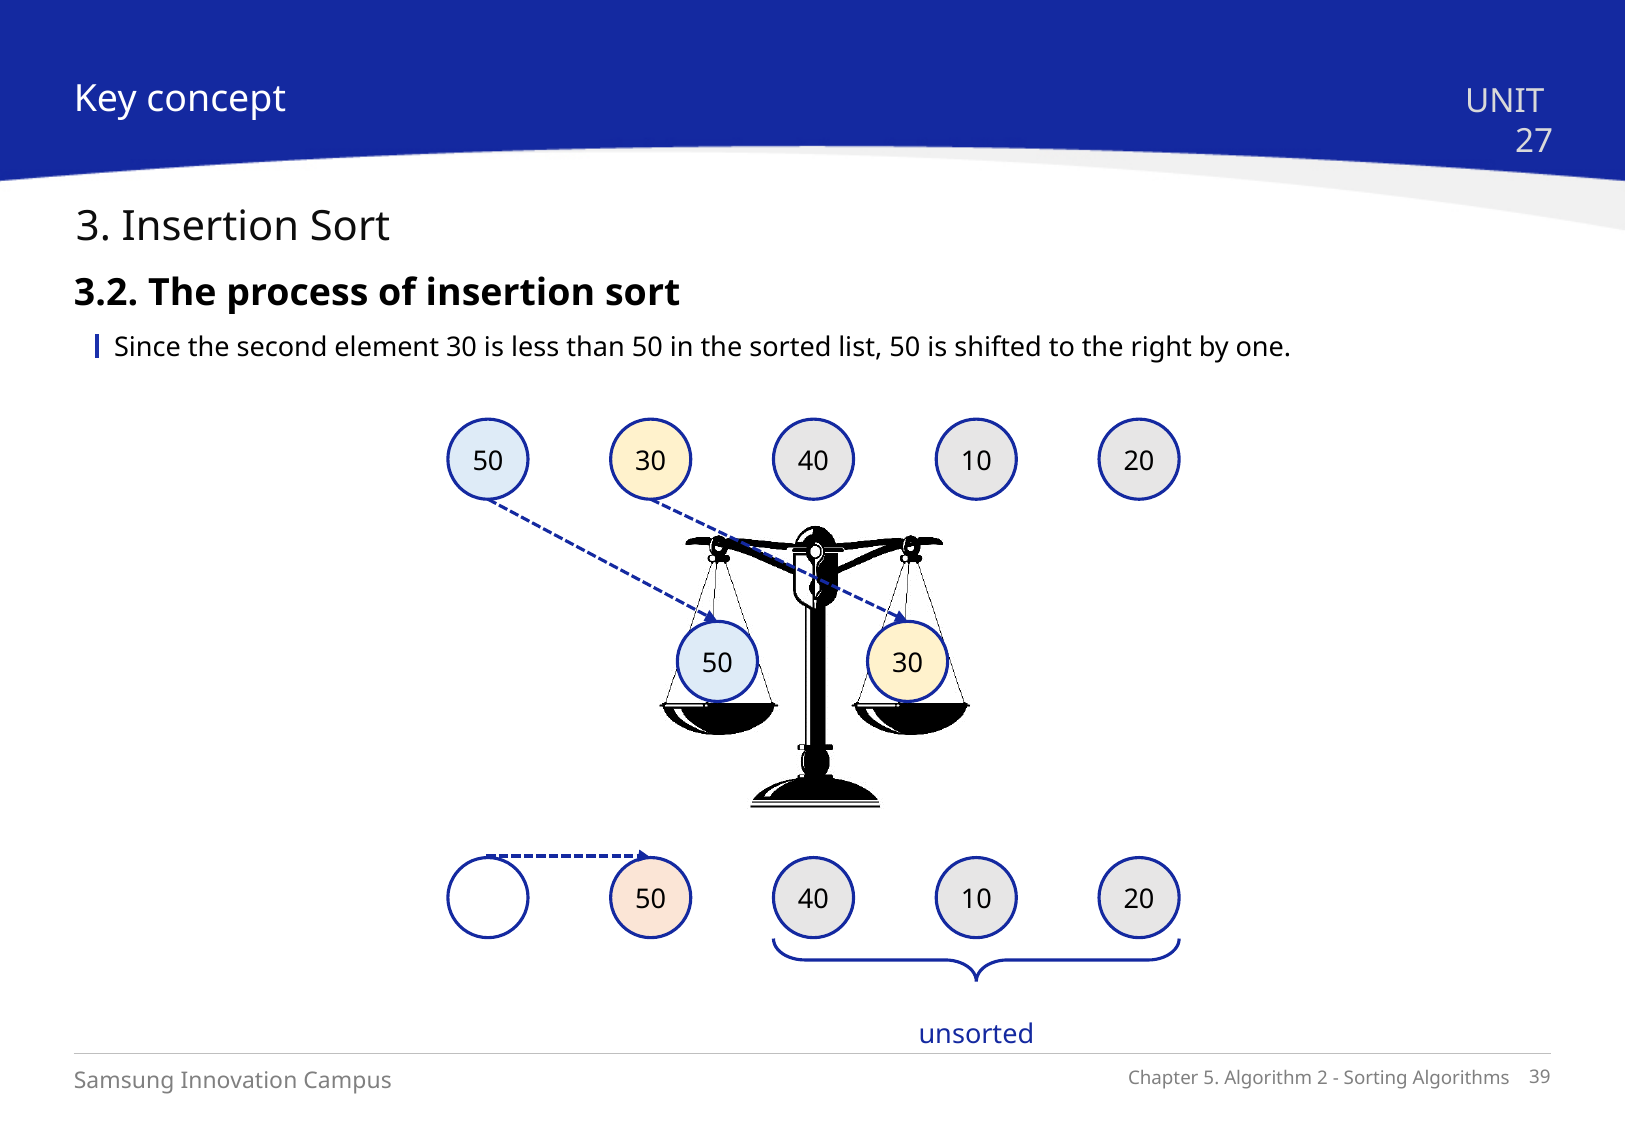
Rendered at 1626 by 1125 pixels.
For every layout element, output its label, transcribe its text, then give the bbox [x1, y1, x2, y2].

text_box Key concept [73, 73, 981, 120]
text_box 3. Insertion Sort [75, 198, 1554, 250]
picture [0, 0, 1625, 1125]
text_box UNIT 27 [1422, 78, 1554, 159]
text_box Since the second element 30 is less than 50 in the sorted list, 50 is shifted to the right by one. [94, 329, 1554, 363]
text_box 3.2. The process of insertion sort [59, 260, 872, 320]
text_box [447, 419, 1180, 1054]
